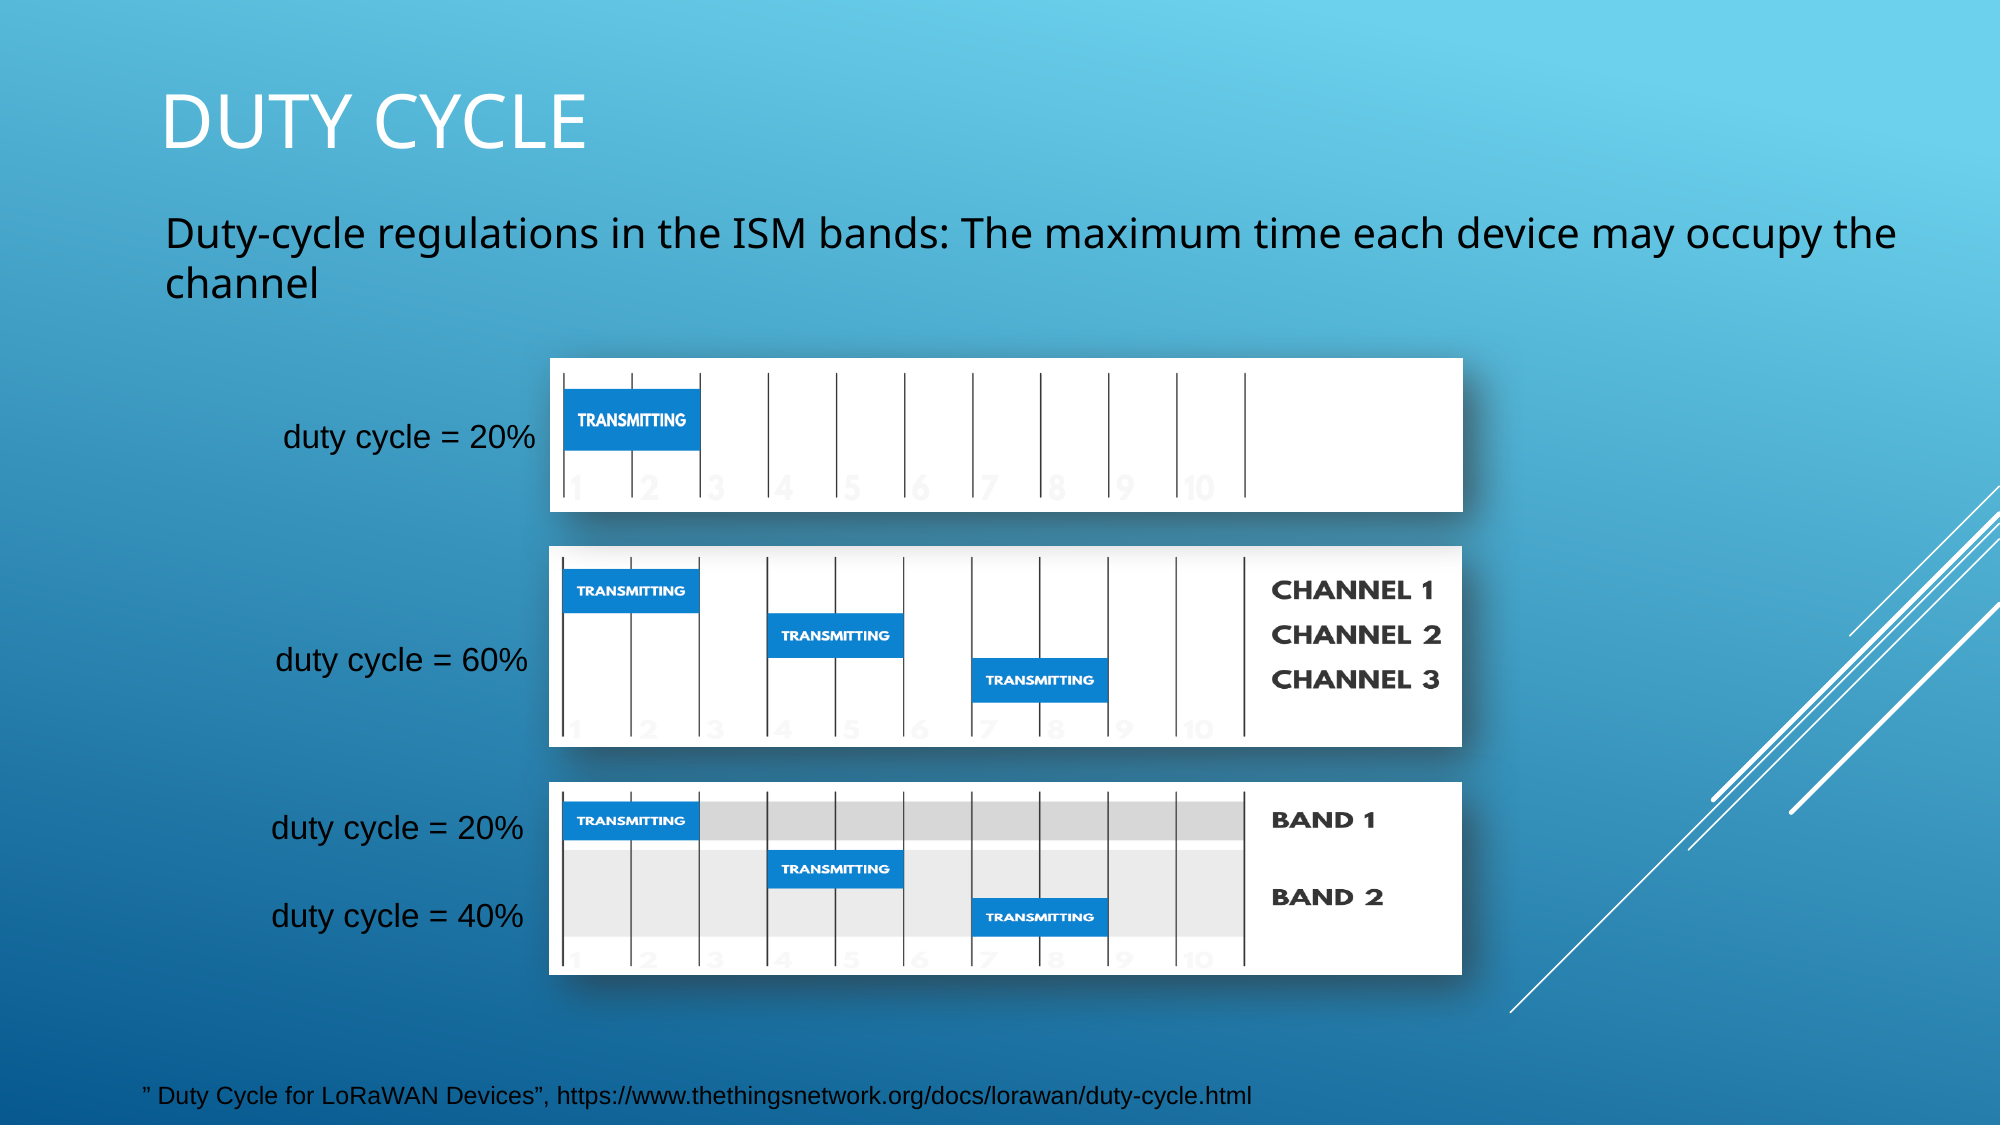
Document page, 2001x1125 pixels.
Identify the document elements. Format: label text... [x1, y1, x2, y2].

text_box Duty-cycle regulations in the ISM bands: The maximum time each device may occupy the channel [150, 199, 1941, 339]
text_box duty cycle = 40% [256, 886, 549, 942]
text_box duty cycle = 60% [260, 630, 549, 686]
text_box duty cycle = 20% [256, 798, 549, 854]
picture [550, 358, 1464, 512]
text_box duty cycle = 20% [268, 408, 550, 463]
picture [549, 782, 1463, 975]
picture [549, 546, 1463, 748]
text_box ” Duty Cycle for LoRaWAN Devices”, https://www.thethingsnetwork.org/docs/lorawan/duty-cycle.html [127, 1072, 1603, 1118]
title Duty Cycle [144, 43, 1586, 195]
